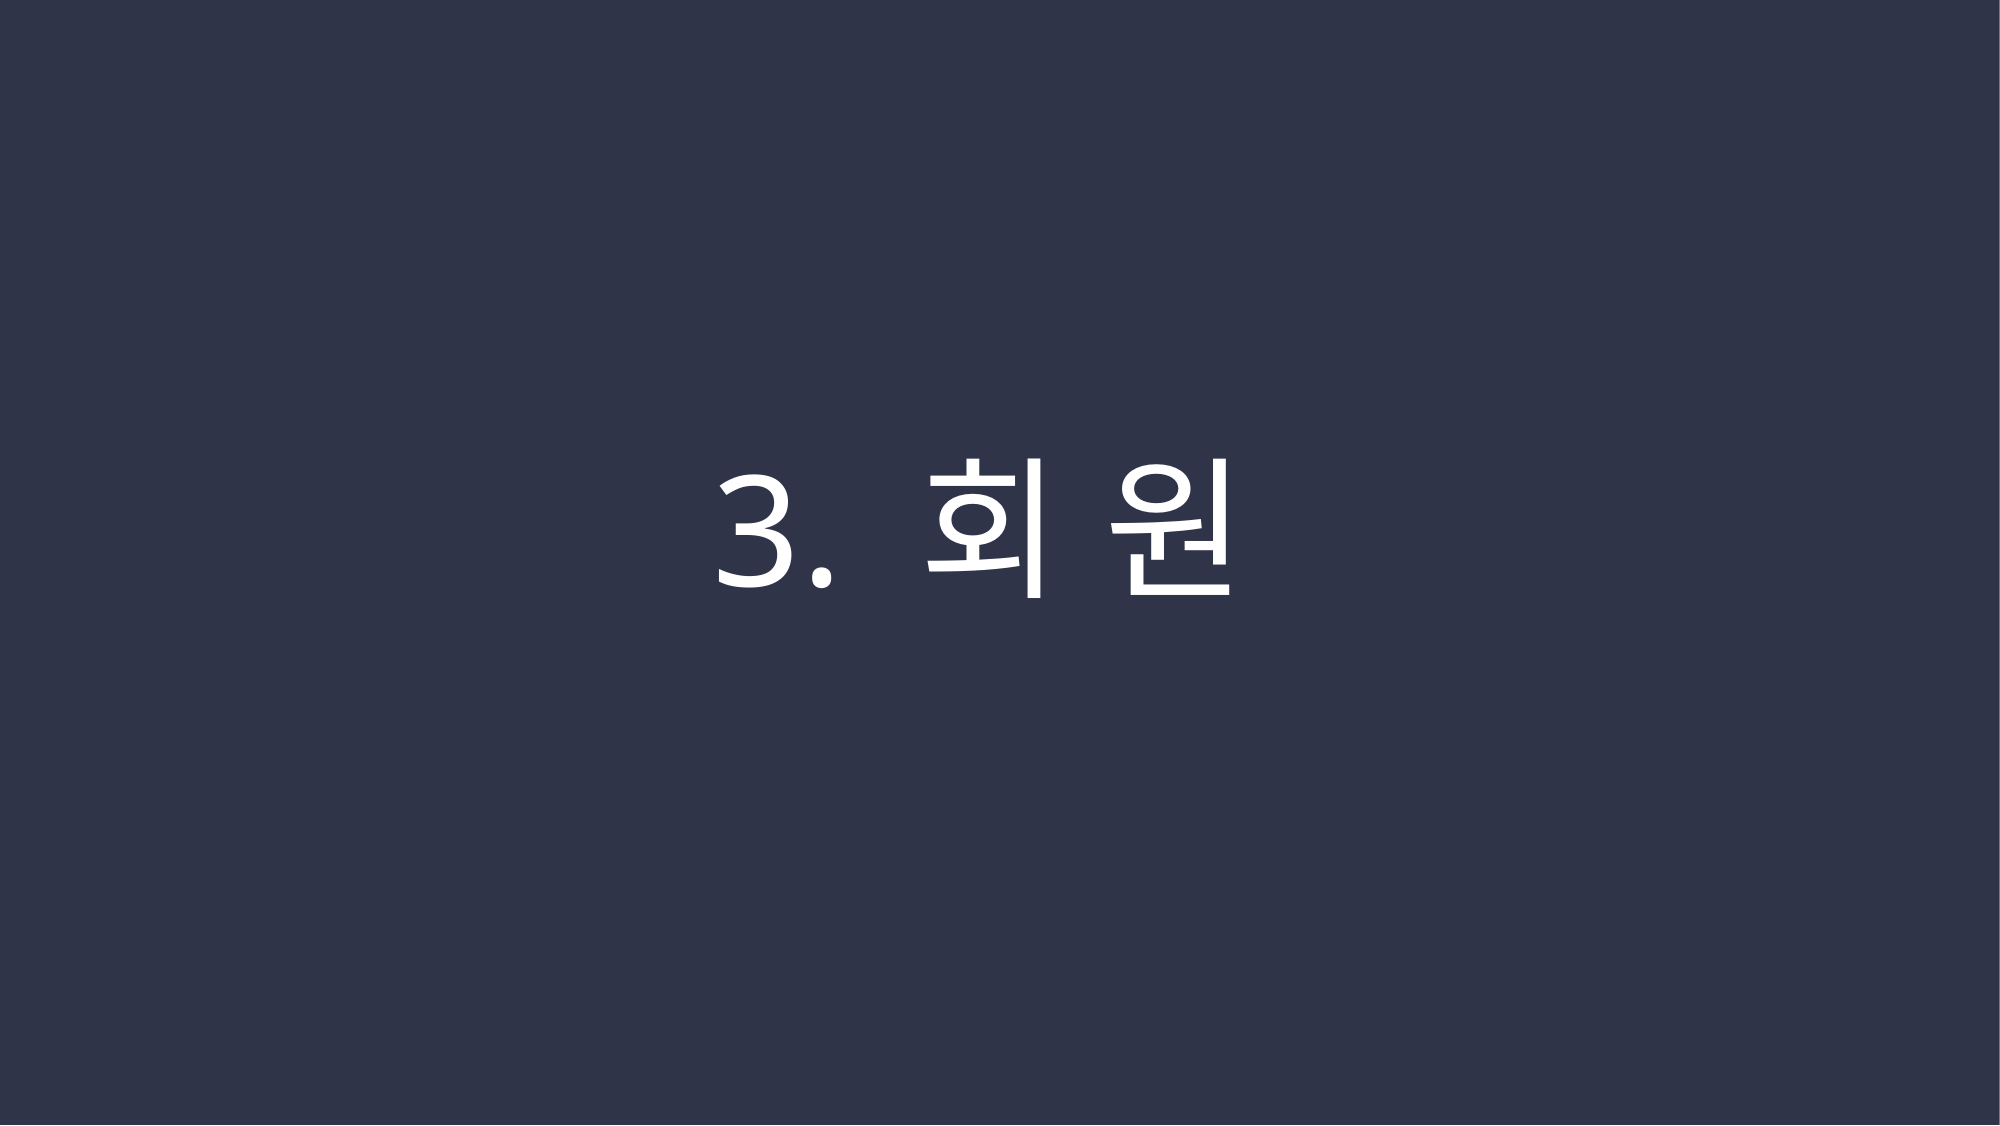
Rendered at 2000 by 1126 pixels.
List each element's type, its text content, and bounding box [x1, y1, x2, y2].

title 3. 회 원 [117, 427, 1843, 646]
